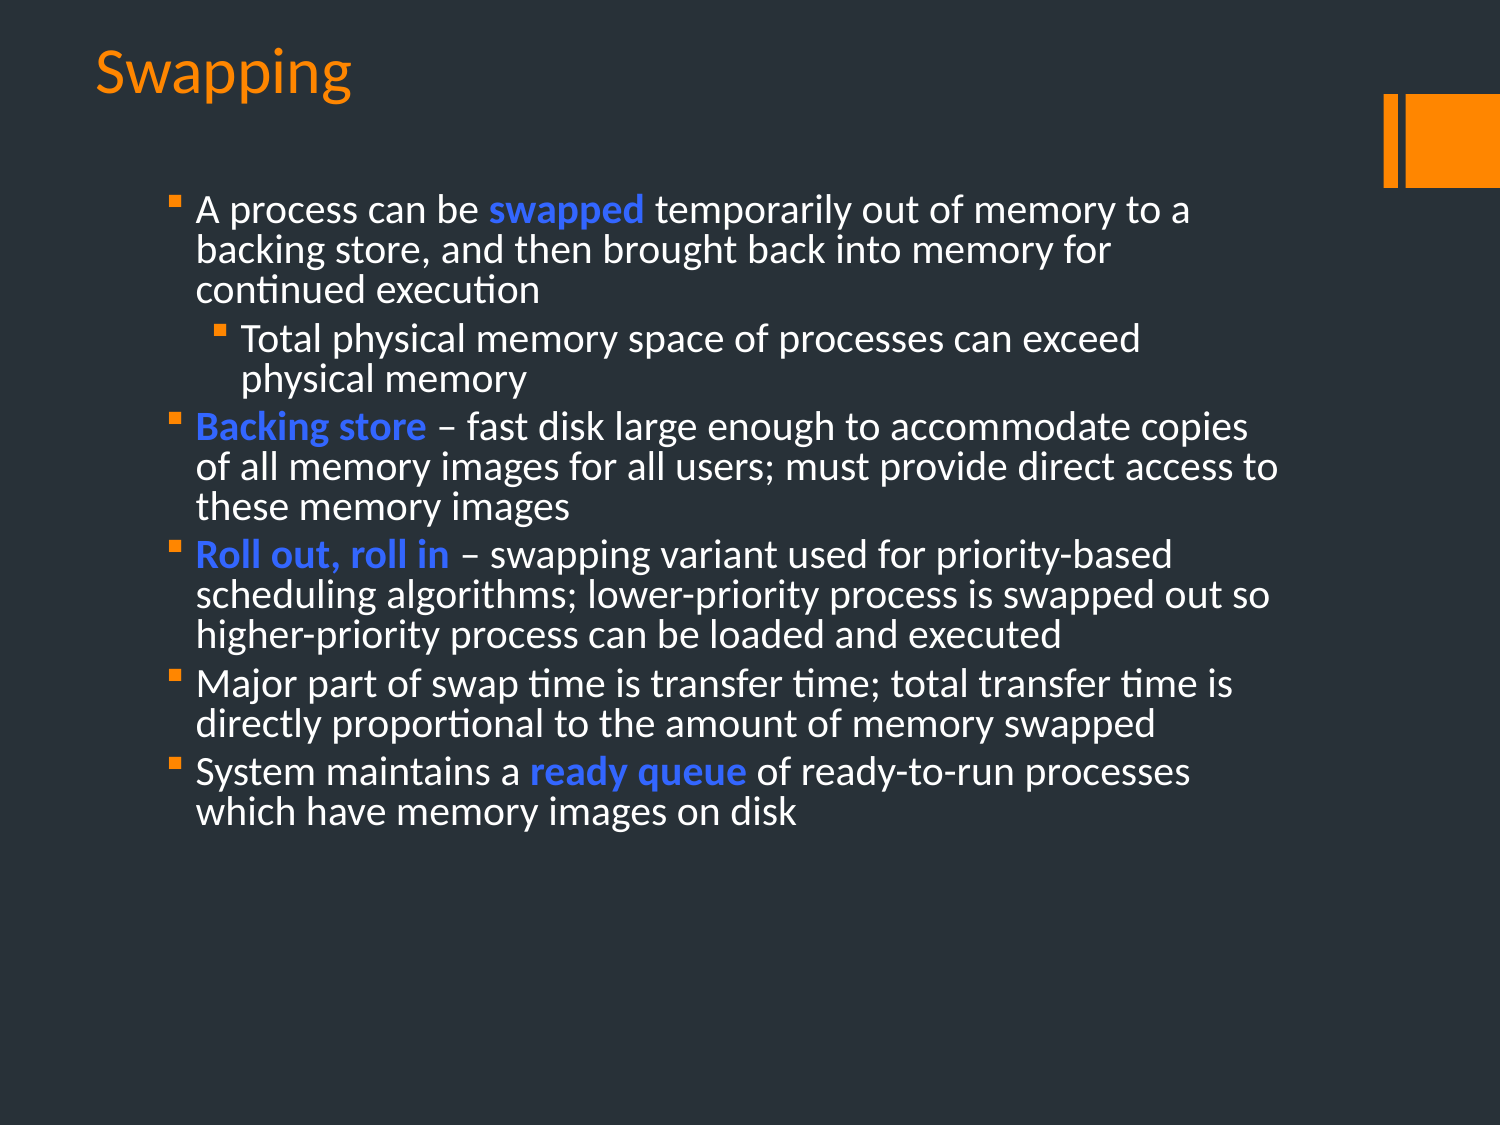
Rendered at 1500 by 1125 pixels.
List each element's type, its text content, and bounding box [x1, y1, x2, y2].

title Swapping [80, 19, 1431, 115]
list A process can be swapped temporarily out of memory to a backing store, and then brought back into memory for continued execution Total physical memory space of processes can exceed physical memory Backing store – fast disk large enough to accommodate copies of all memory images for all users; must provide direct access to these memory images Roll out, roll in – swapping variant used for priority-based scheduling algorithms; lower-priority process is swapped out so higher-priority process can be loaded and executed Major part of swap time is transfer time; total transfer time is directly proportional to the amount of memory swapped System maintains a ready queue of ready-to-run processes which have memory images on disk [143, 184, 1300, 1016]
